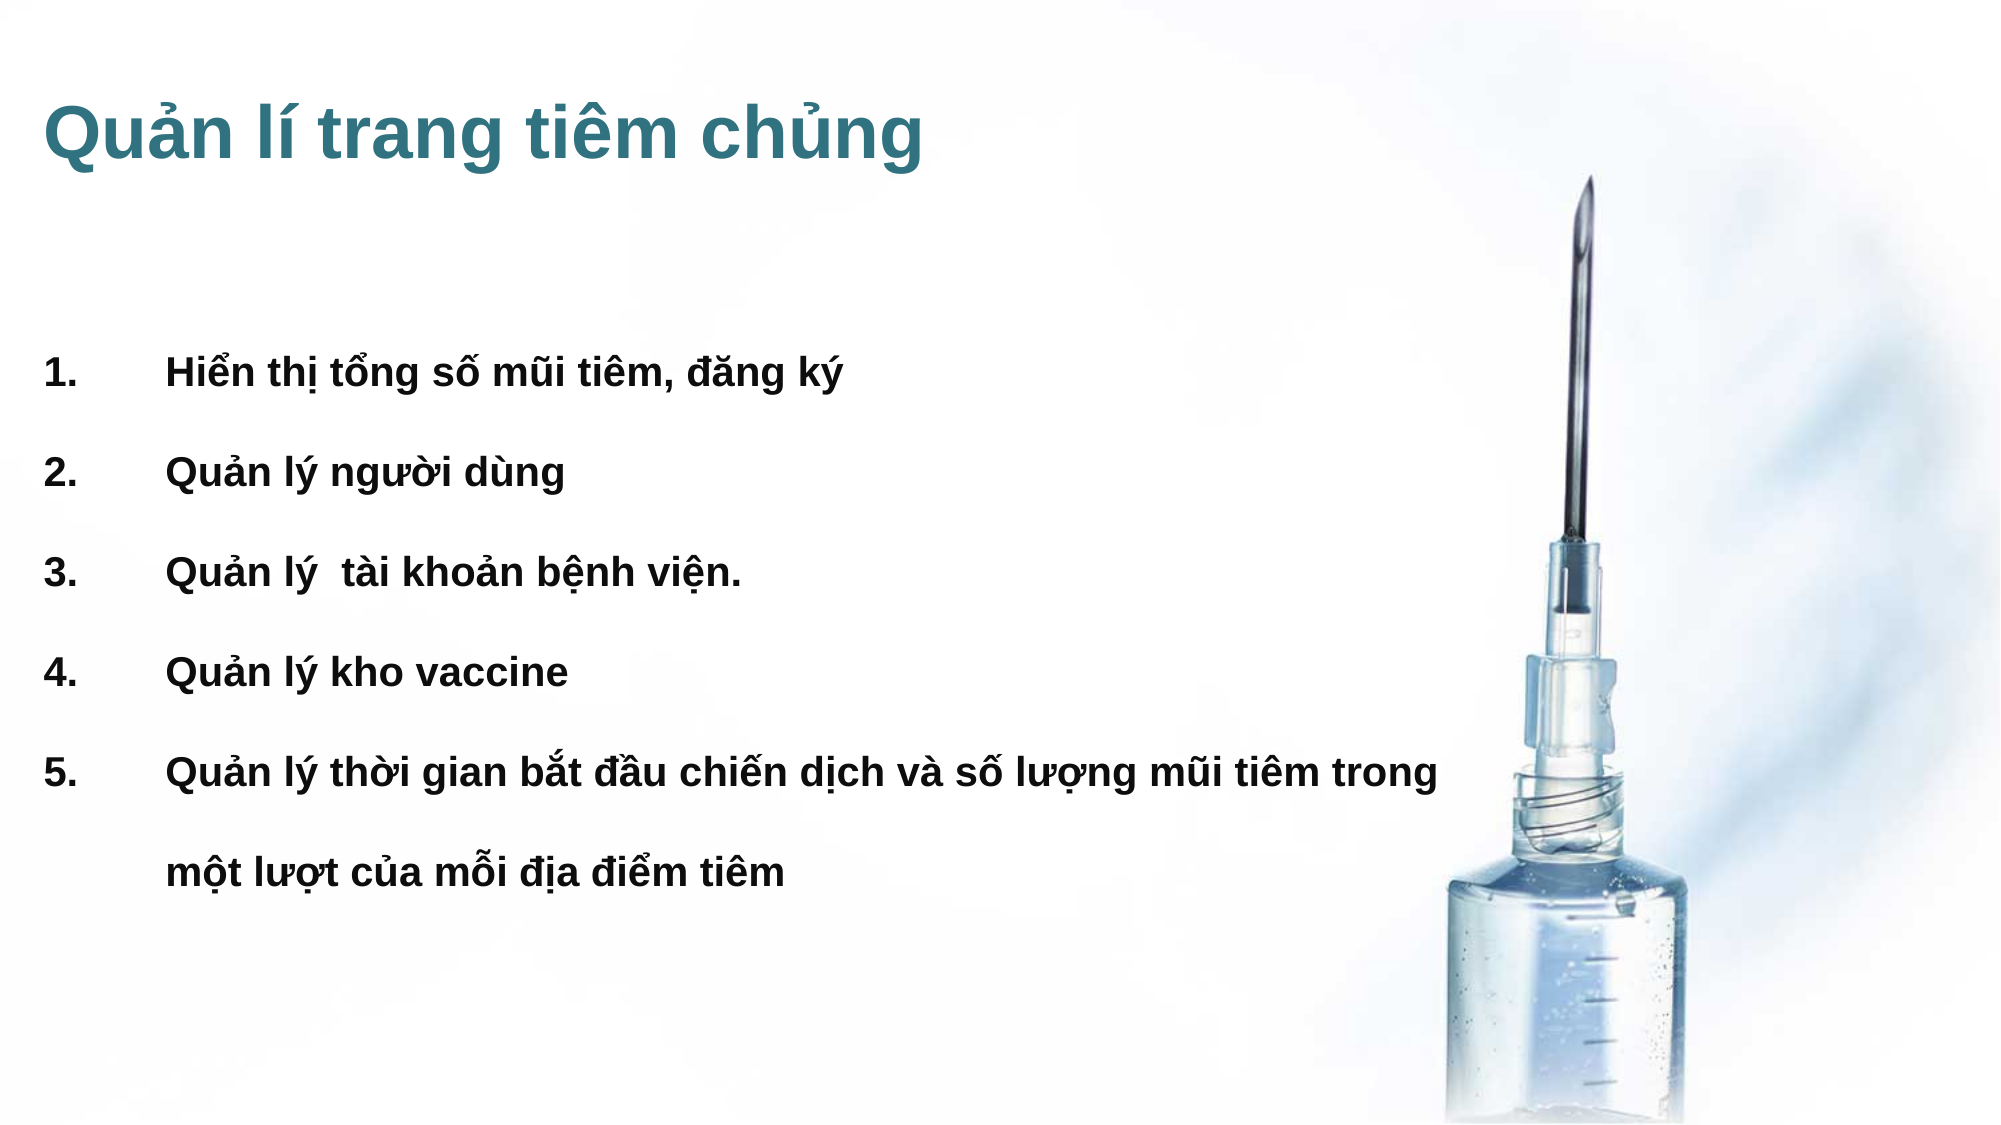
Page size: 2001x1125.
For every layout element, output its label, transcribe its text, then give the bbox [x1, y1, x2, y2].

picture [0, 0, 2001, 1125]
text_box Hiển thị tổng số mũi tiêm, đăng ký Quản lý người dùng Quản lý tài khoản bệnh viện. Quản lý kho vaccine Quản lý thời gian bắt đầu chiến dịch và số lượng mũi tiêm trong một lượt của mỗi địa điểm tiêm [28, 287, 1528, 903]
text_box Quản lí trang tiêm chủng [28, 76, 1340, 182]
